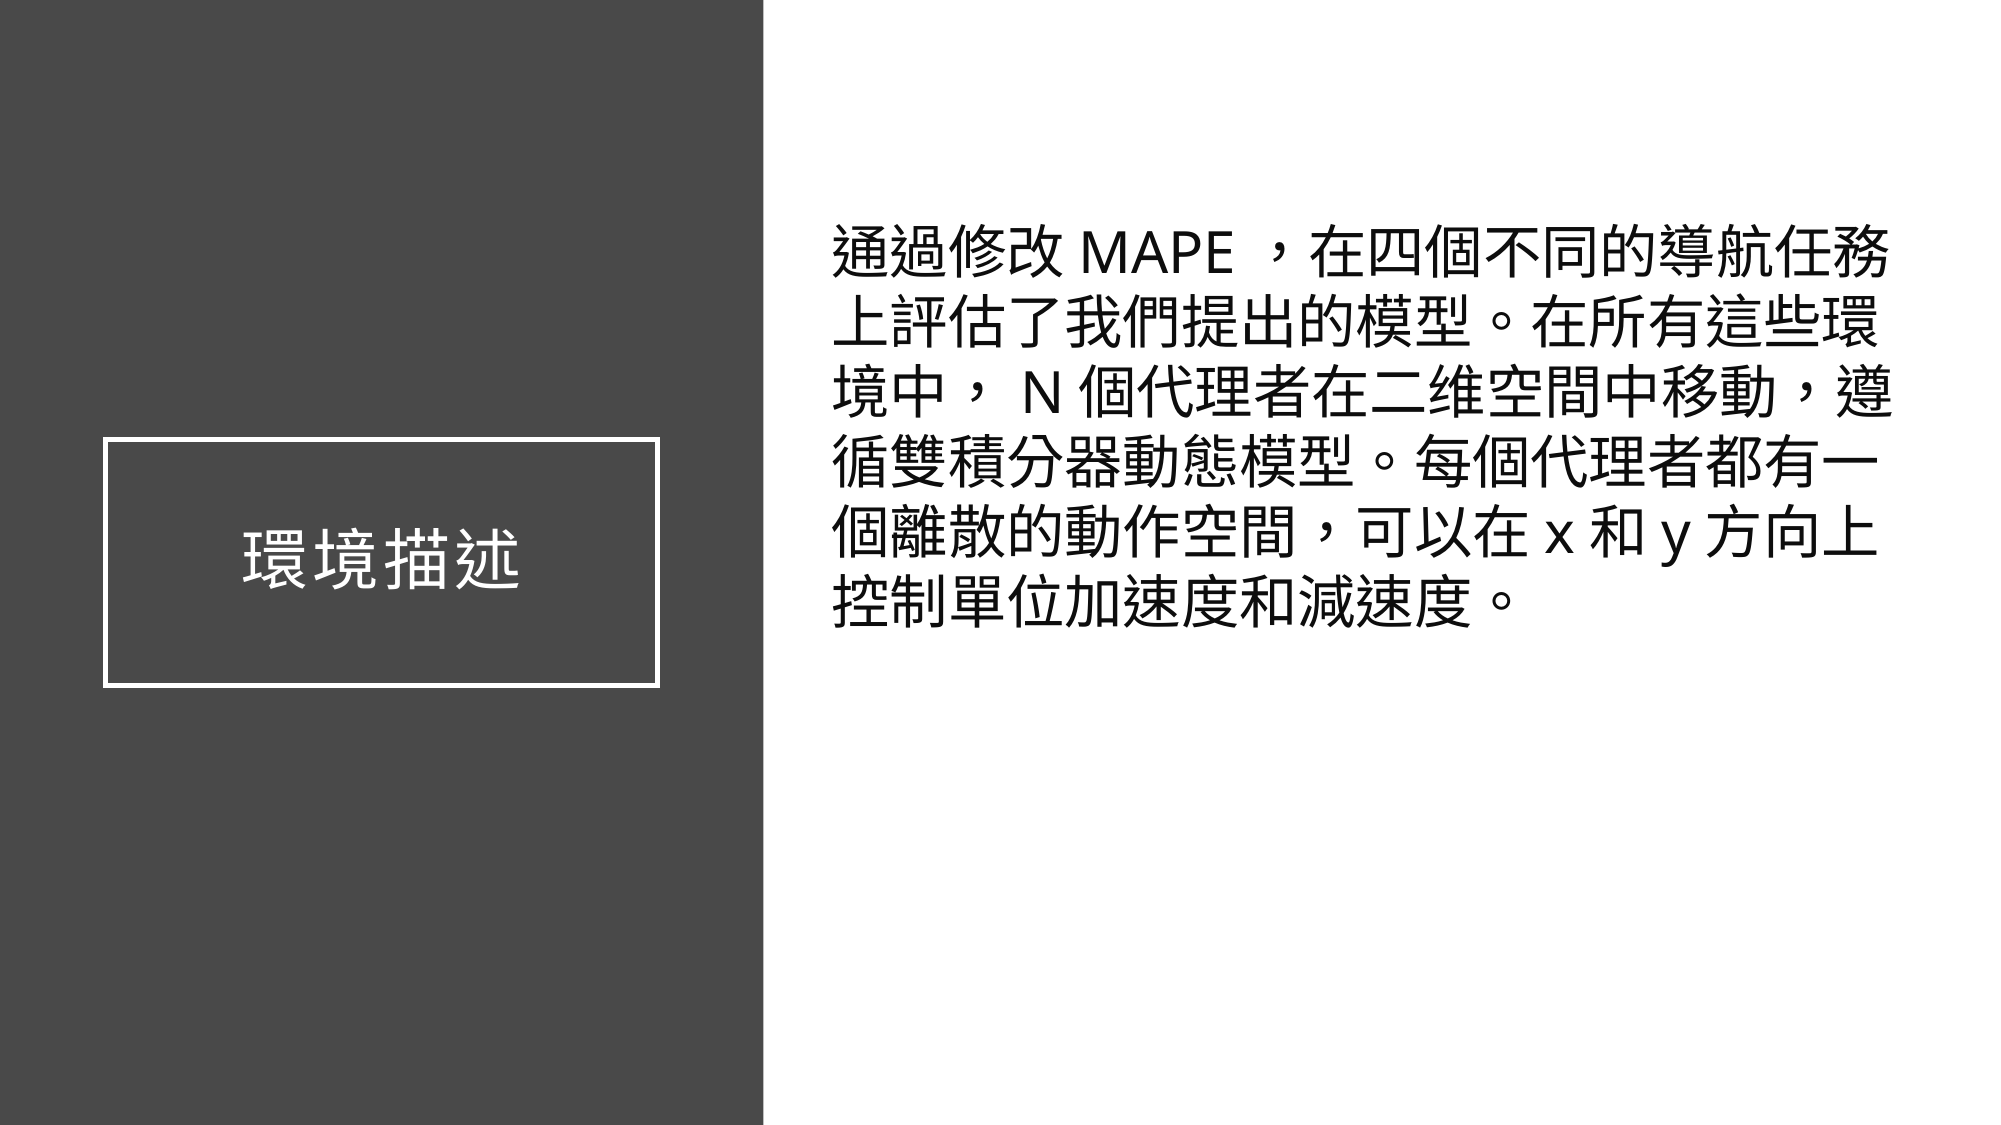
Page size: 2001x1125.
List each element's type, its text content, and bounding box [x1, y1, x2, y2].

text_box [0, 0, 764, 1125]
text_box [764, 0, 2000, 1125]
list 通過修改MAPE，在四個不同的導航任務上評估了我們提出的模型。在所有這些環境中，N個代理者在二维空間中移動，遵循雙積分器動態模型。每個代理者都有一個離散的動作空間，可以在x和y方向上控制單位加速度和減速度。 [816, 208, 1950, 671]
title 環境描述 [103, 437, 660, 688]
